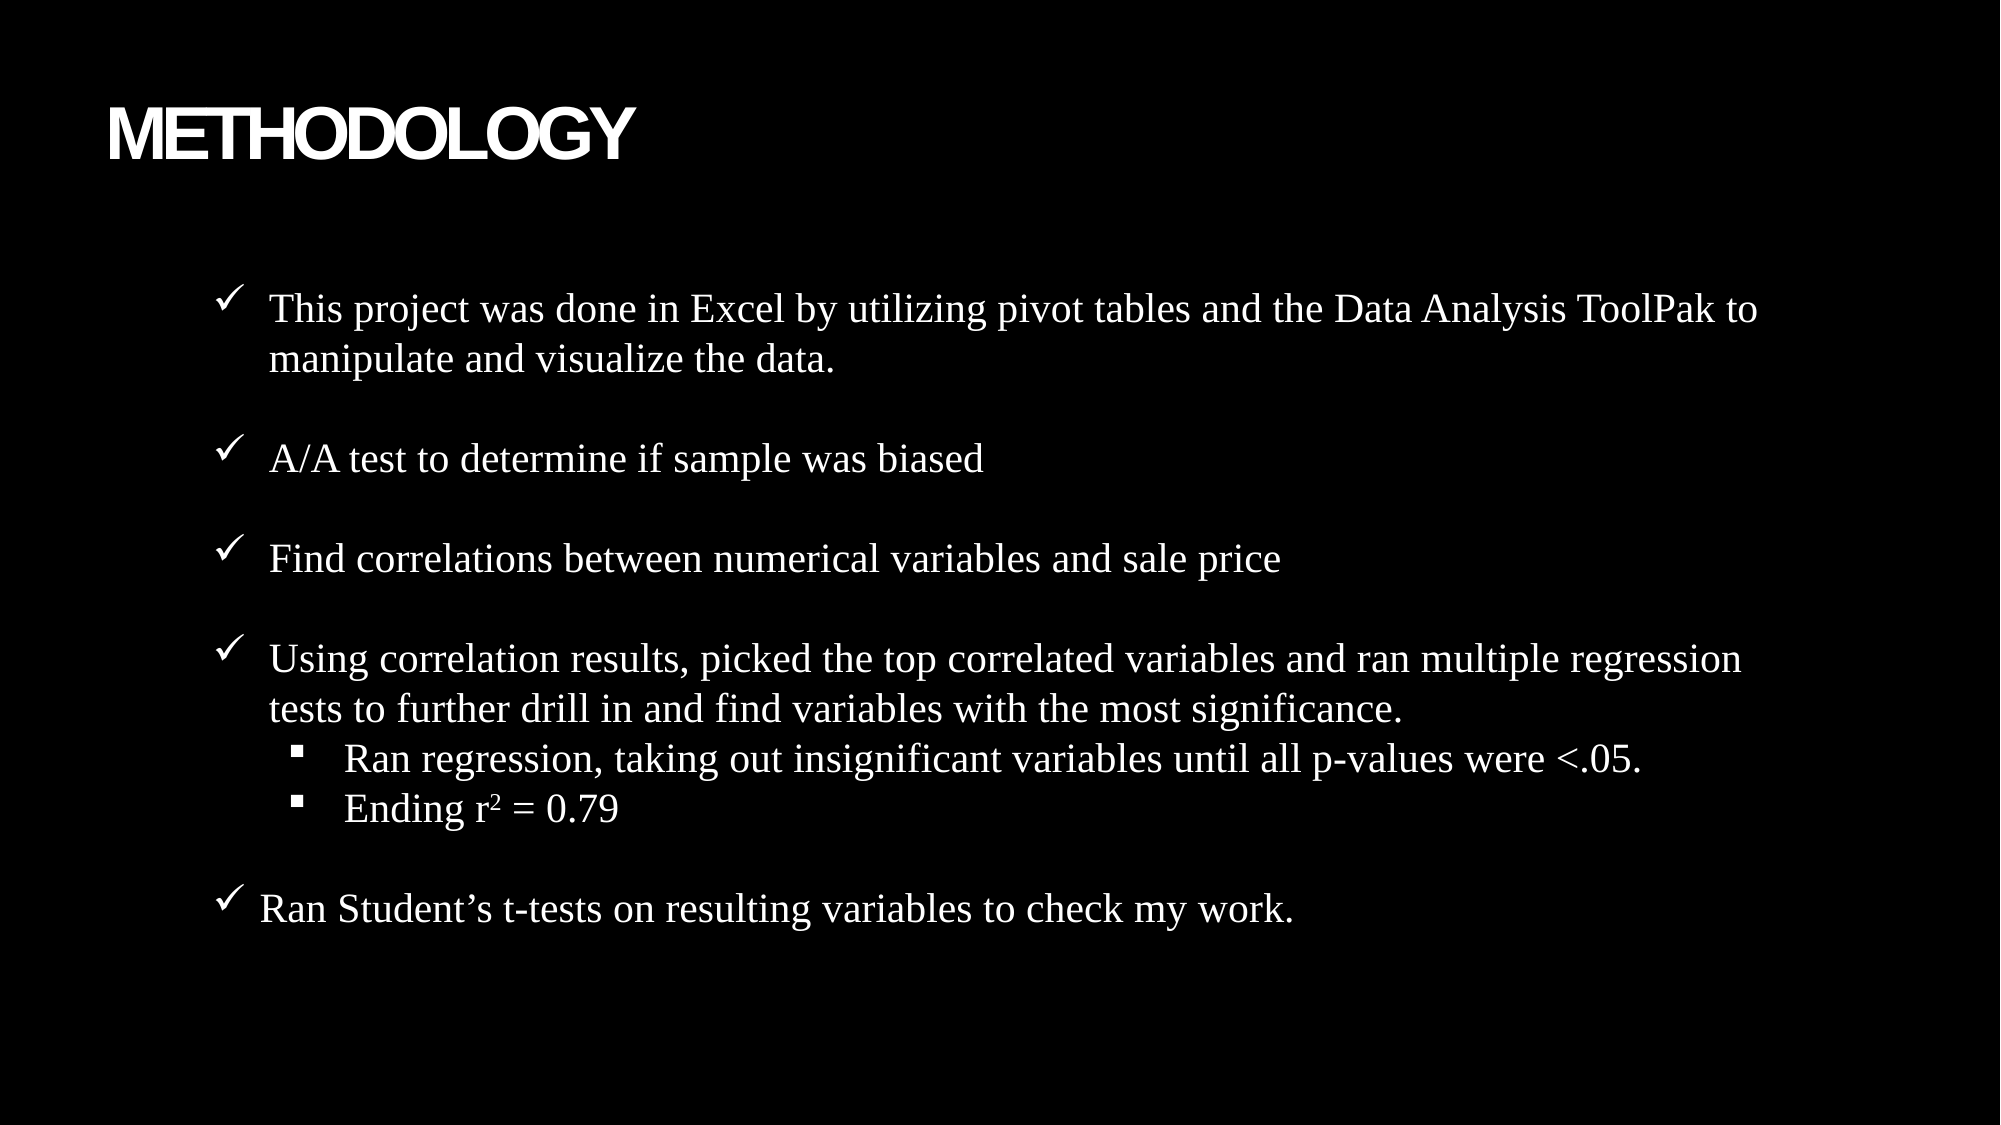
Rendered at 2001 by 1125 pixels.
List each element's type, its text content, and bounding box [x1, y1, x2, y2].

title Methodology [105, 75, 906, 175]
text_box This project was done in Excel by utilizing pivot tables and the Data Analysis ToolPak to manipulate and visualize the data. A/A test to determine if sample was biased Find correlations between numerical variables and sale price Using correlation results, picked the top correlated variables and ran multiple regression tests to further drill in and find variables with the most significance. Ran regression, taking out insignificant variables until all p-values were <.05. Ending r2 = 0.79 Ran Student’s t-tests on resulting variables to check my work. [122, 273, 1800, 989]
